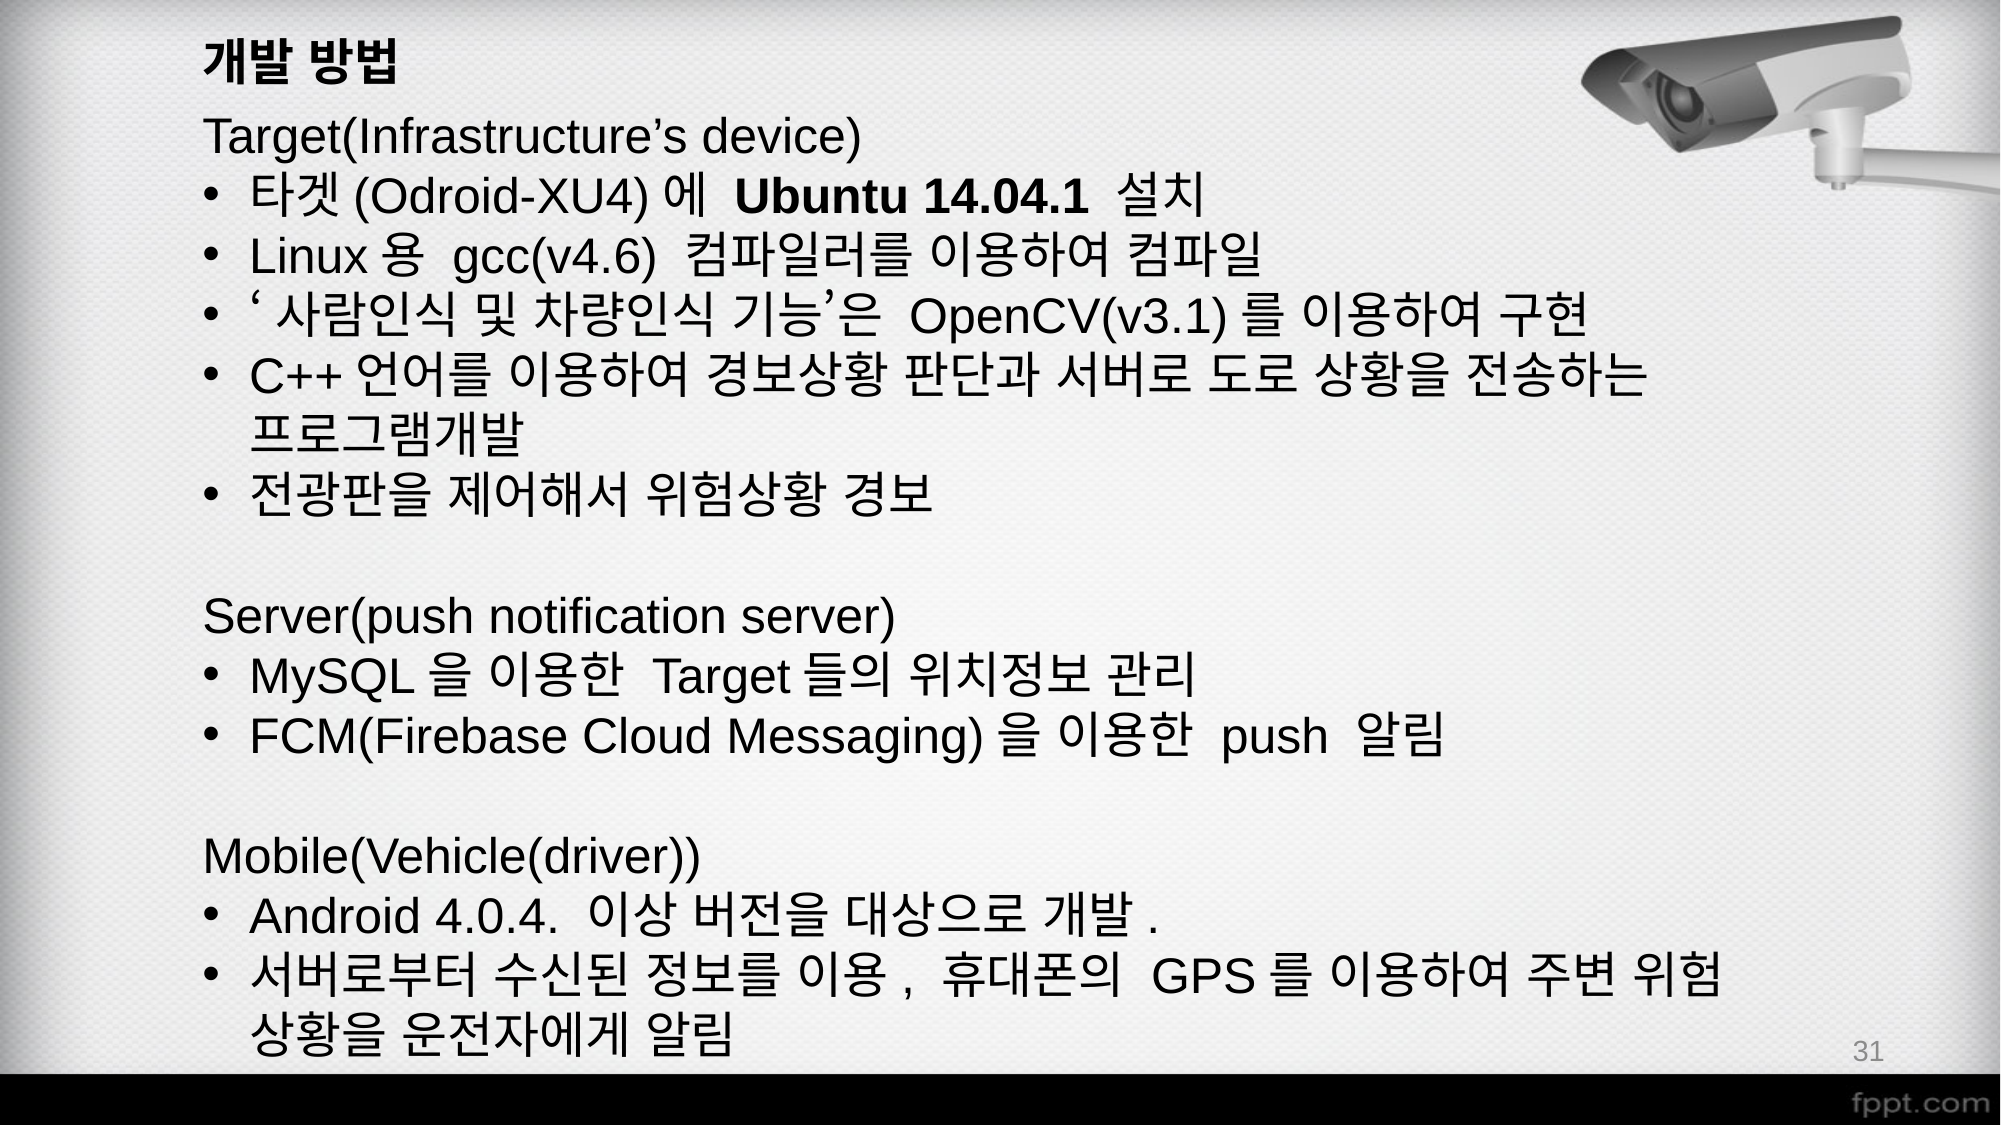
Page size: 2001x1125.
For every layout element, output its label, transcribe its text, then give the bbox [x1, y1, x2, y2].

text_box 개발 방법 [187, 23, 450, 99]
picture [0, 0, 2001, 1125]
text_box Target(Infrastructure’s device) 타겟(Odroid-XU4)에 Ubuntu 14.04.1 설치 Linux용 gcc(v4.6) 컴파일러를 이용하여 컴파일 ‘사람인식 및 차량인식 기능’은 OpenCV(v3.1)를 이용하여 구현 C++언어를 이용하여 경보상황 판단과 서버로 도로 상황을 전송하는 프로그램개발 전광판을 제어해서 위험상황 경보 Server(push notification server) MySQL을 이용한 Target들의 위치정보 관리 FCM(Firebase Cloud Messaging)을 이용한 push 알림 Mobile(Vehicle(driver)) Android 4.0.4. 이상 버전을 대상으로 개발. 서버로부터 수신된 정보를 이용, 휴대폰의 GPS를 이용하여 주변 위험 상황을 운전자에게 알림 [187, 96, 1813, 1071]
slide_number 31 [1433, 1024, 1900, 1103]
